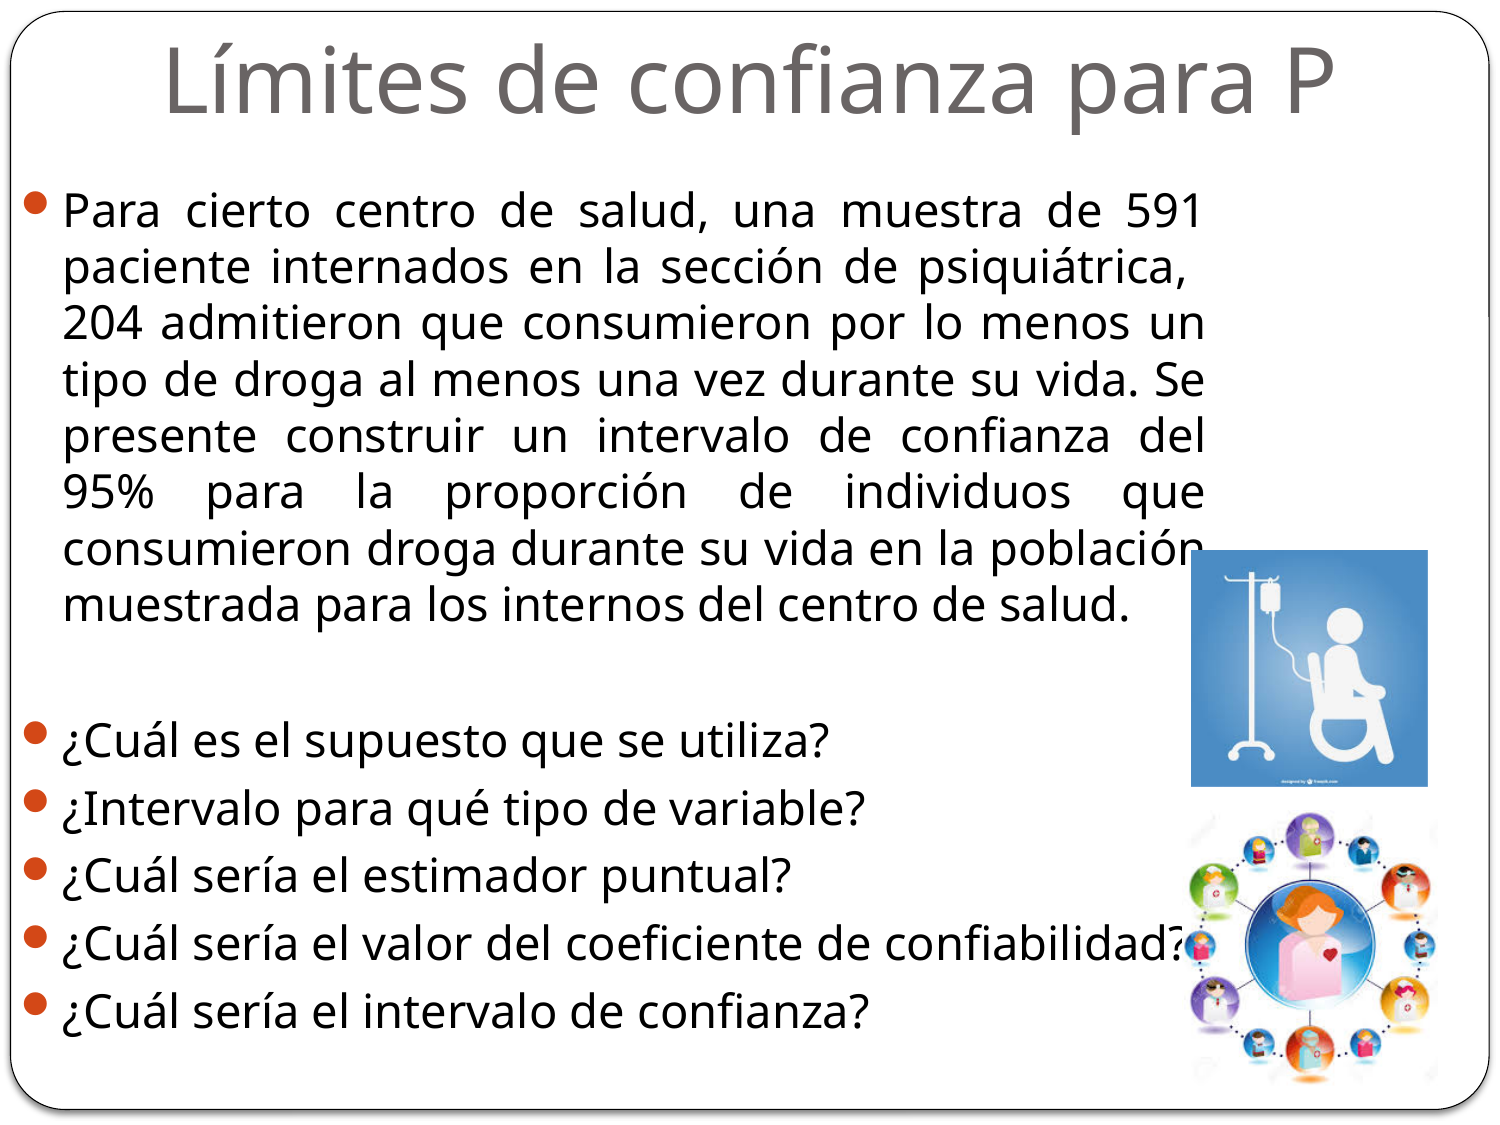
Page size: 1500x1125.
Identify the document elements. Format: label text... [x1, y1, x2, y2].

list Para cierto centro de salud, una muestra de 591 paciente internados en la sección de psiquiátrica, 204 admitieron que consumieron por lo menos un tipo de droga al menos una vez durante su vida. Se presente construir un intervalo de confianza del 95% para la proporción de individuos que consumieron droga durante su vida en la población muestrada para los internos del centro de salud. ¿Cuál es el supuesto que se utiliza? ¿Intervalo para qué tipo de variable? ¿Cuál sería el estimador puntual? ¿Cuál sería el valor del coeficiente de confiabilidad? ¿Cuál sería el intervalo de confianza? [5, 172, 1223, 1106]
picture [1182, 810, 1438, 1089]
title Límites de confianza para P [124, 7, 1400, 147]
picture [1191, 550, 1429, 788]
text_box [25, 0, 76, 27]
